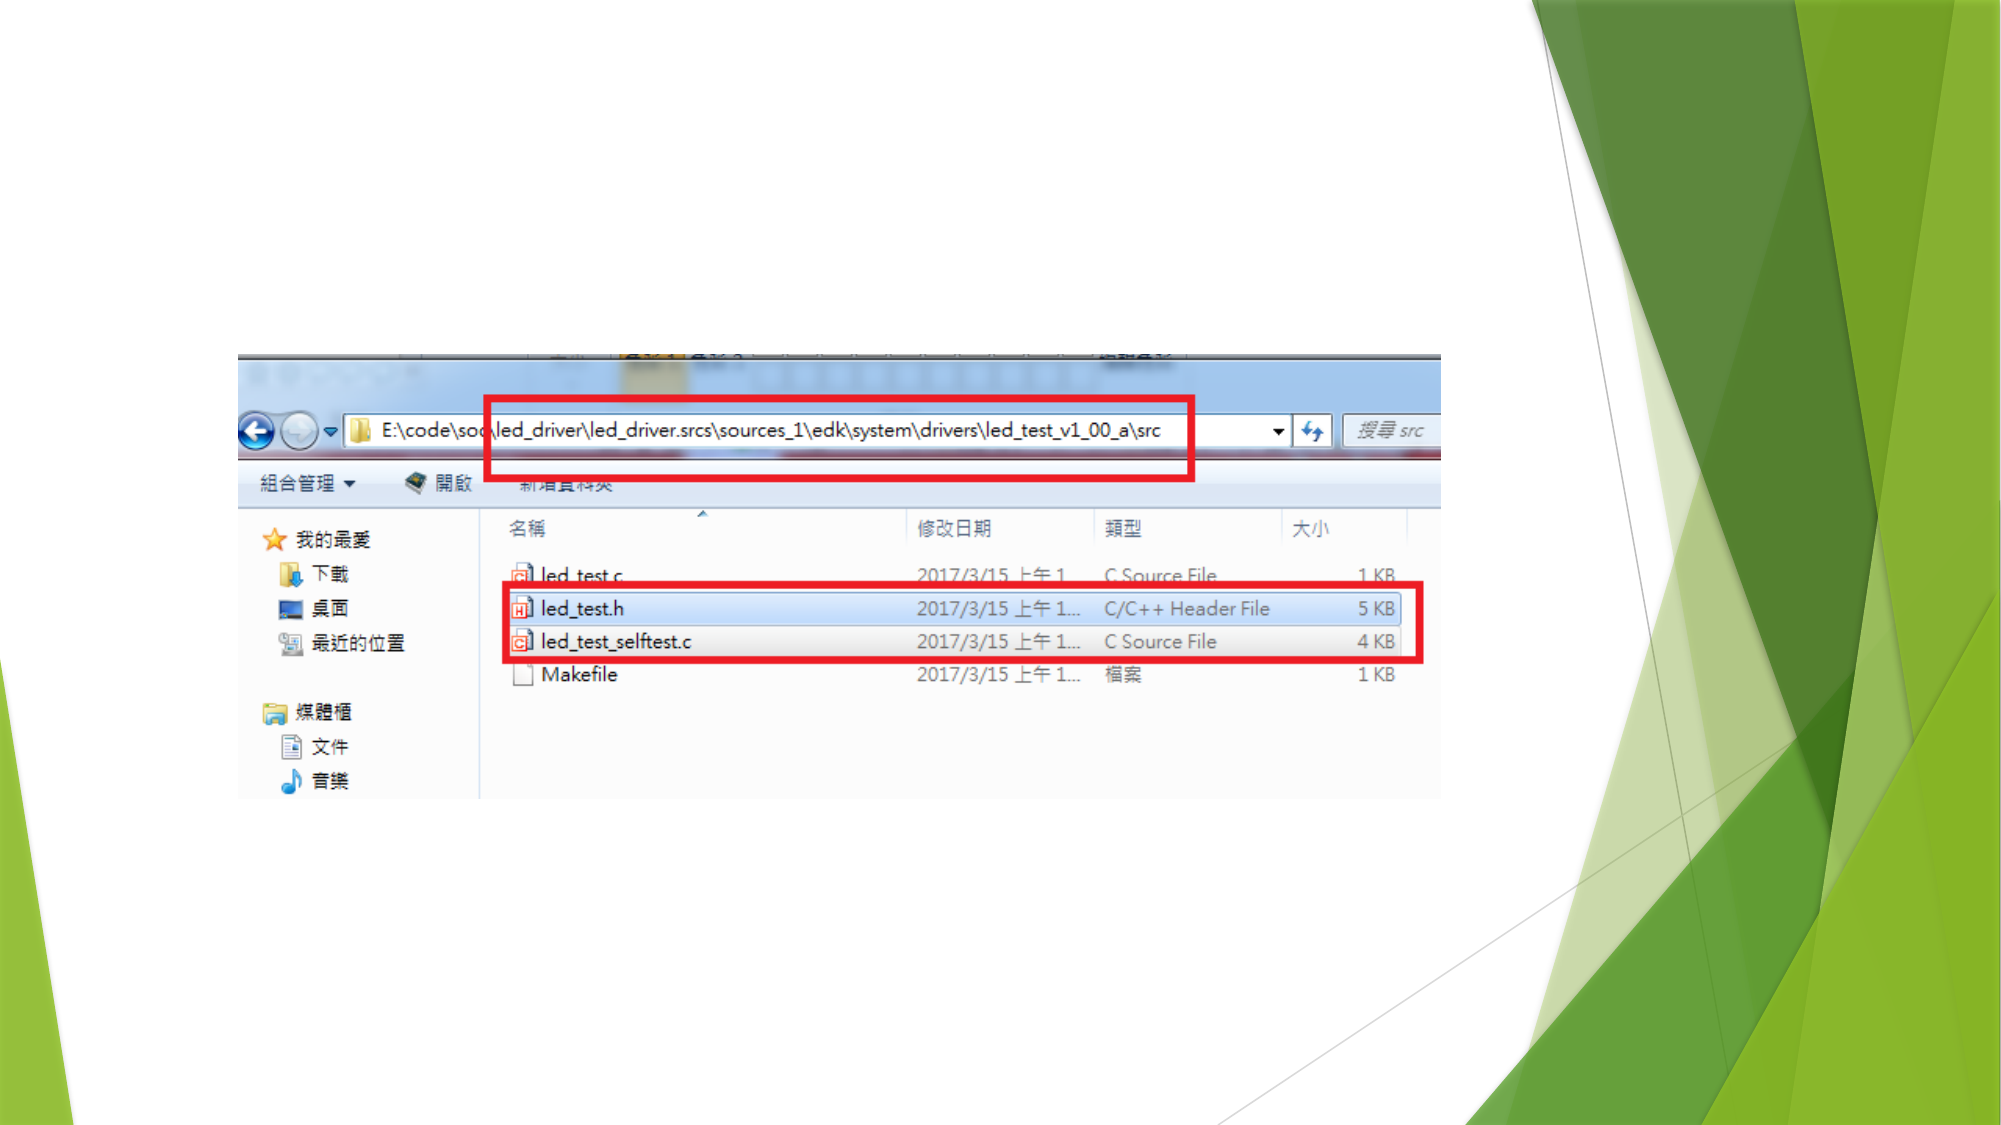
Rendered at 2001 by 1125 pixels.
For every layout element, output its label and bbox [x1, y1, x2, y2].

picture [238, 353, 1441, 799]
